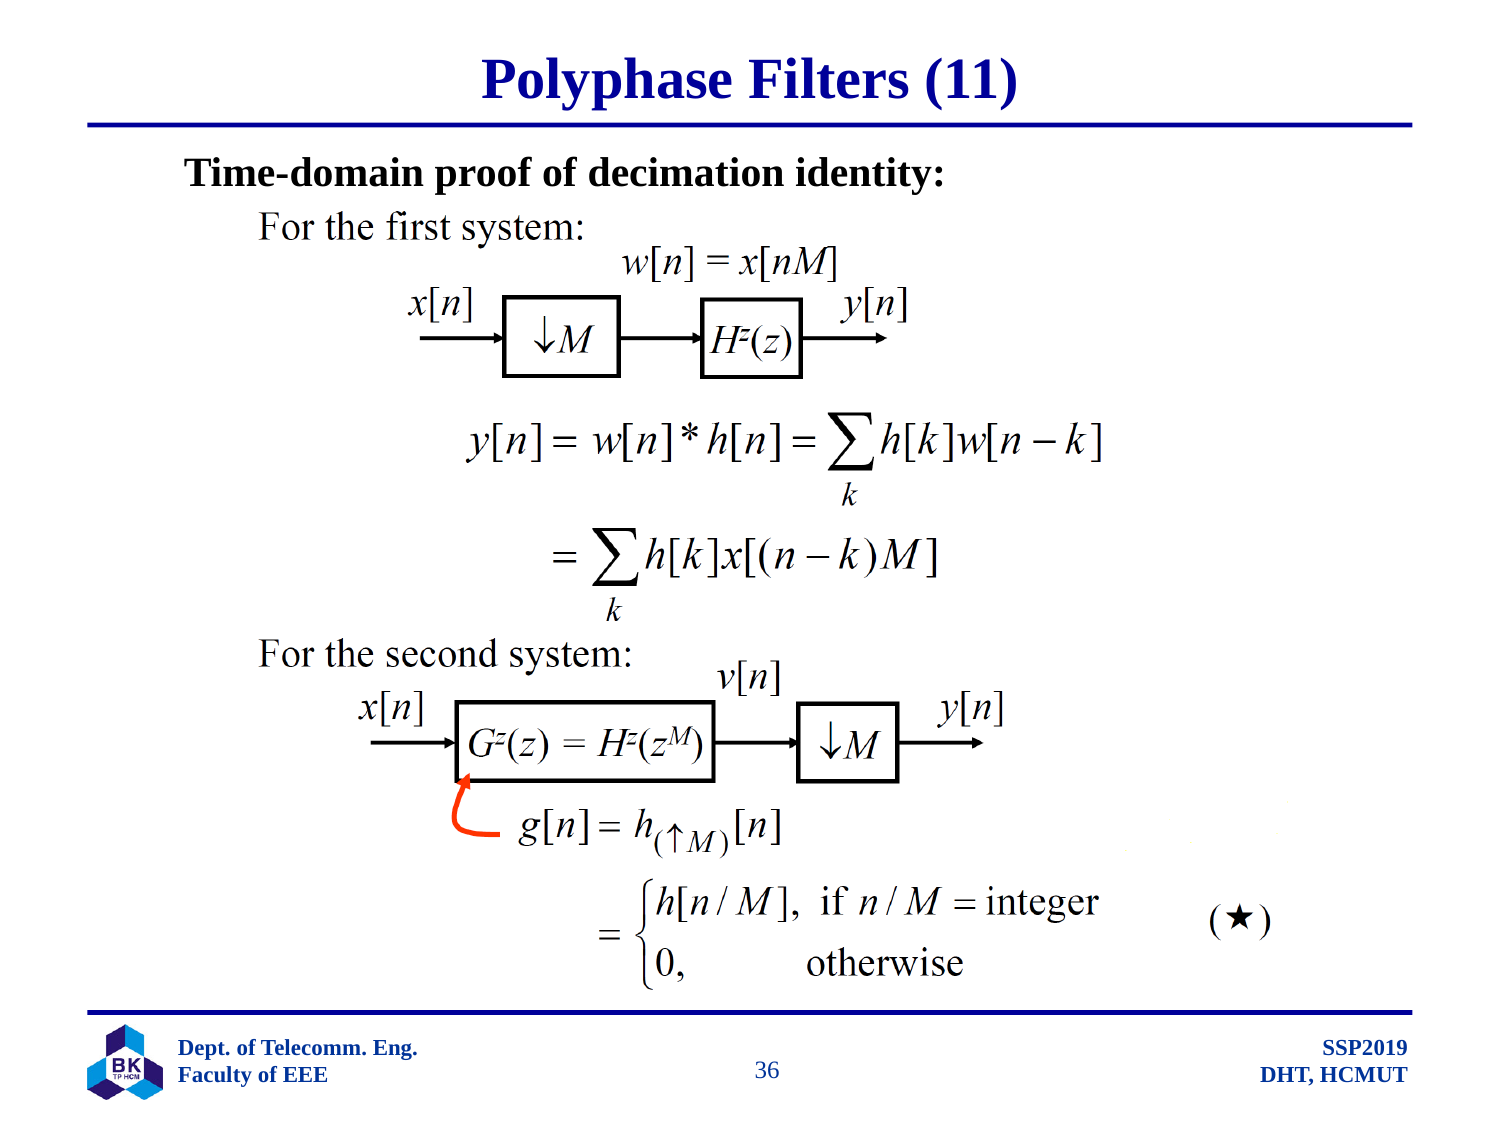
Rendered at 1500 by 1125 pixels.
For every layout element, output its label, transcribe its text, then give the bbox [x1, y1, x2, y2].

picture [87, 1024, 163, 1100]
title Polyphase Filters (11) [0, 37, 1500, 113]
picture [237, 207, 1288, 998]
slide_number 36 [424, 1037, 976, 1101]
list Time-domain proof of decimation identity: [112, 137, 1388, 988]
